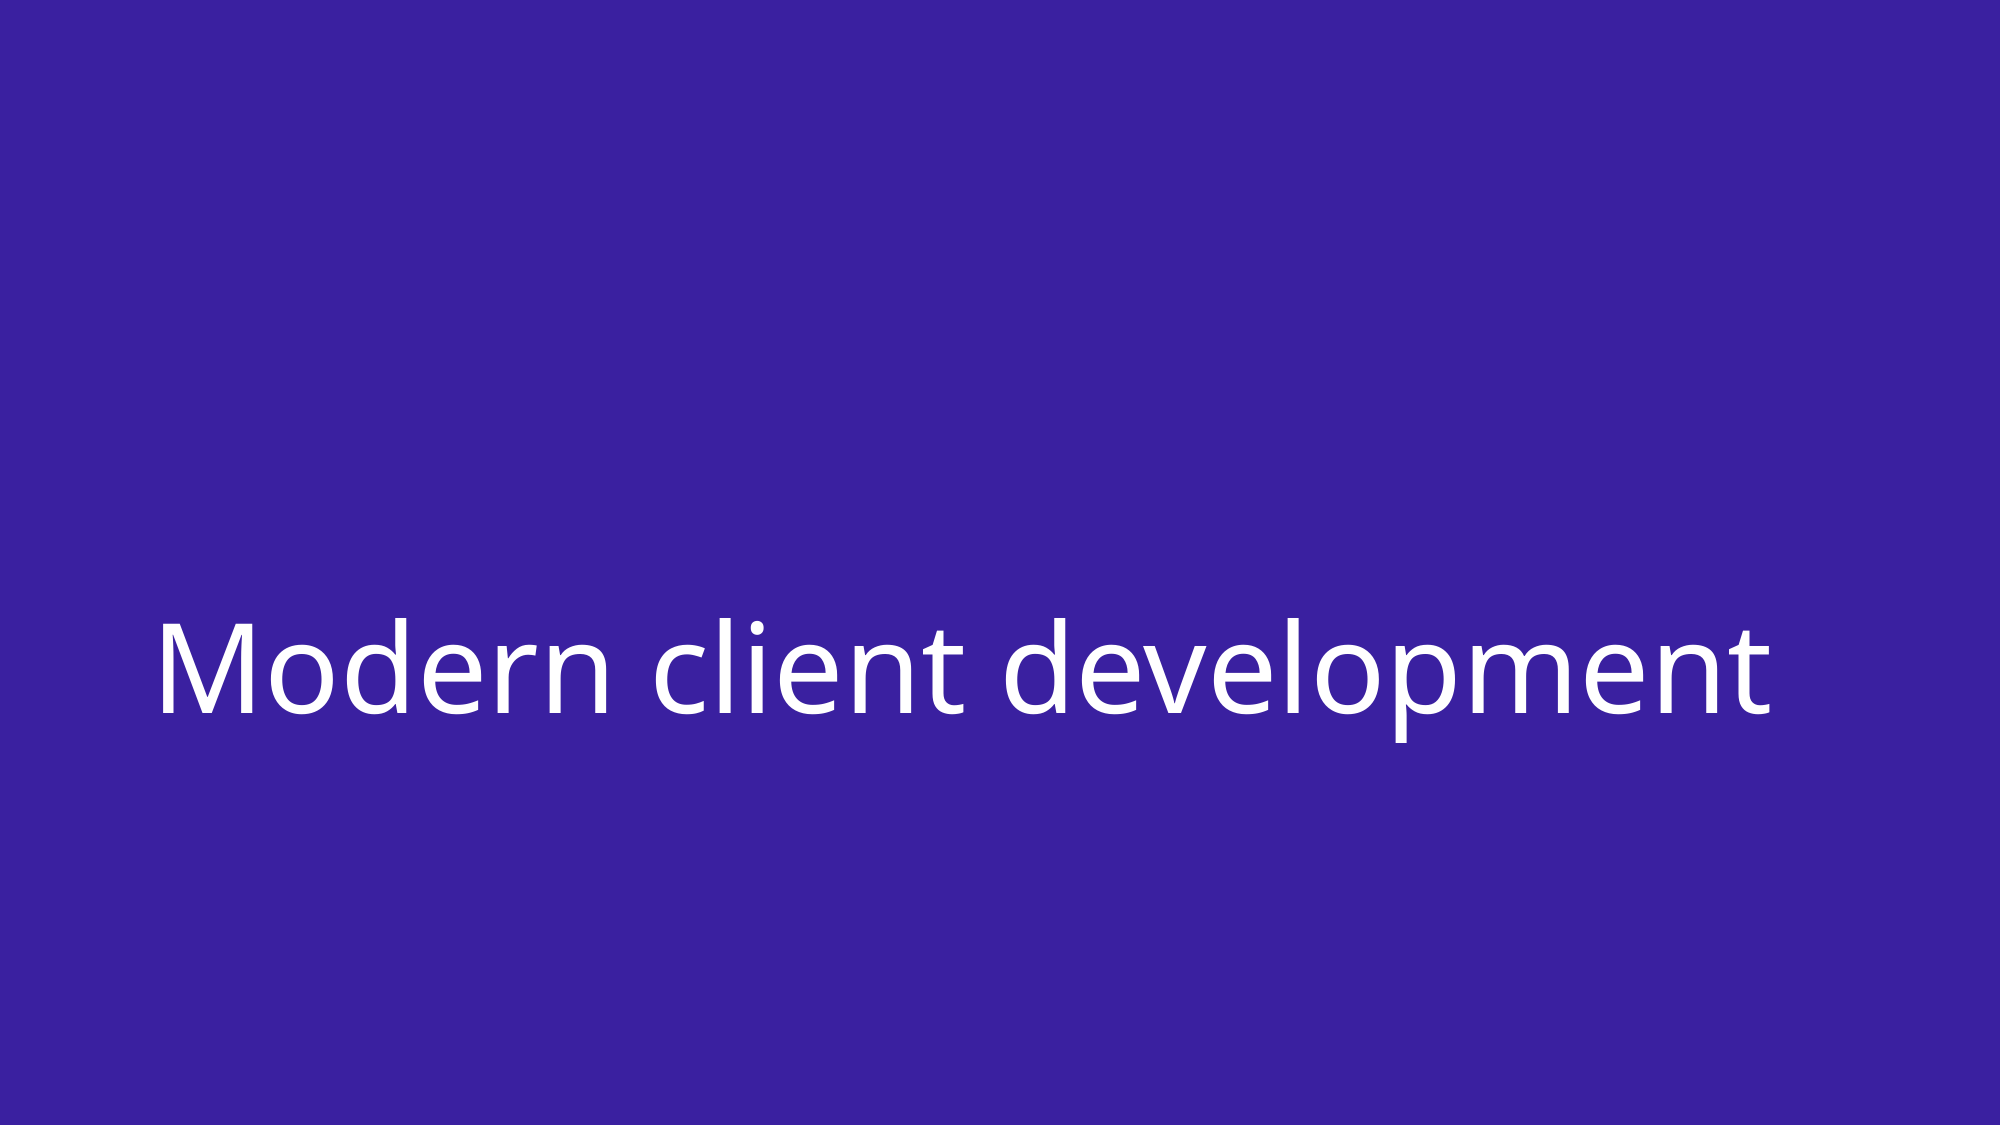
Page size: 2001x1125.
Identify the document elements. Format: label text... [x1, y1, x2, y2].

title Modern client development [136, 280, 1862, 749]
